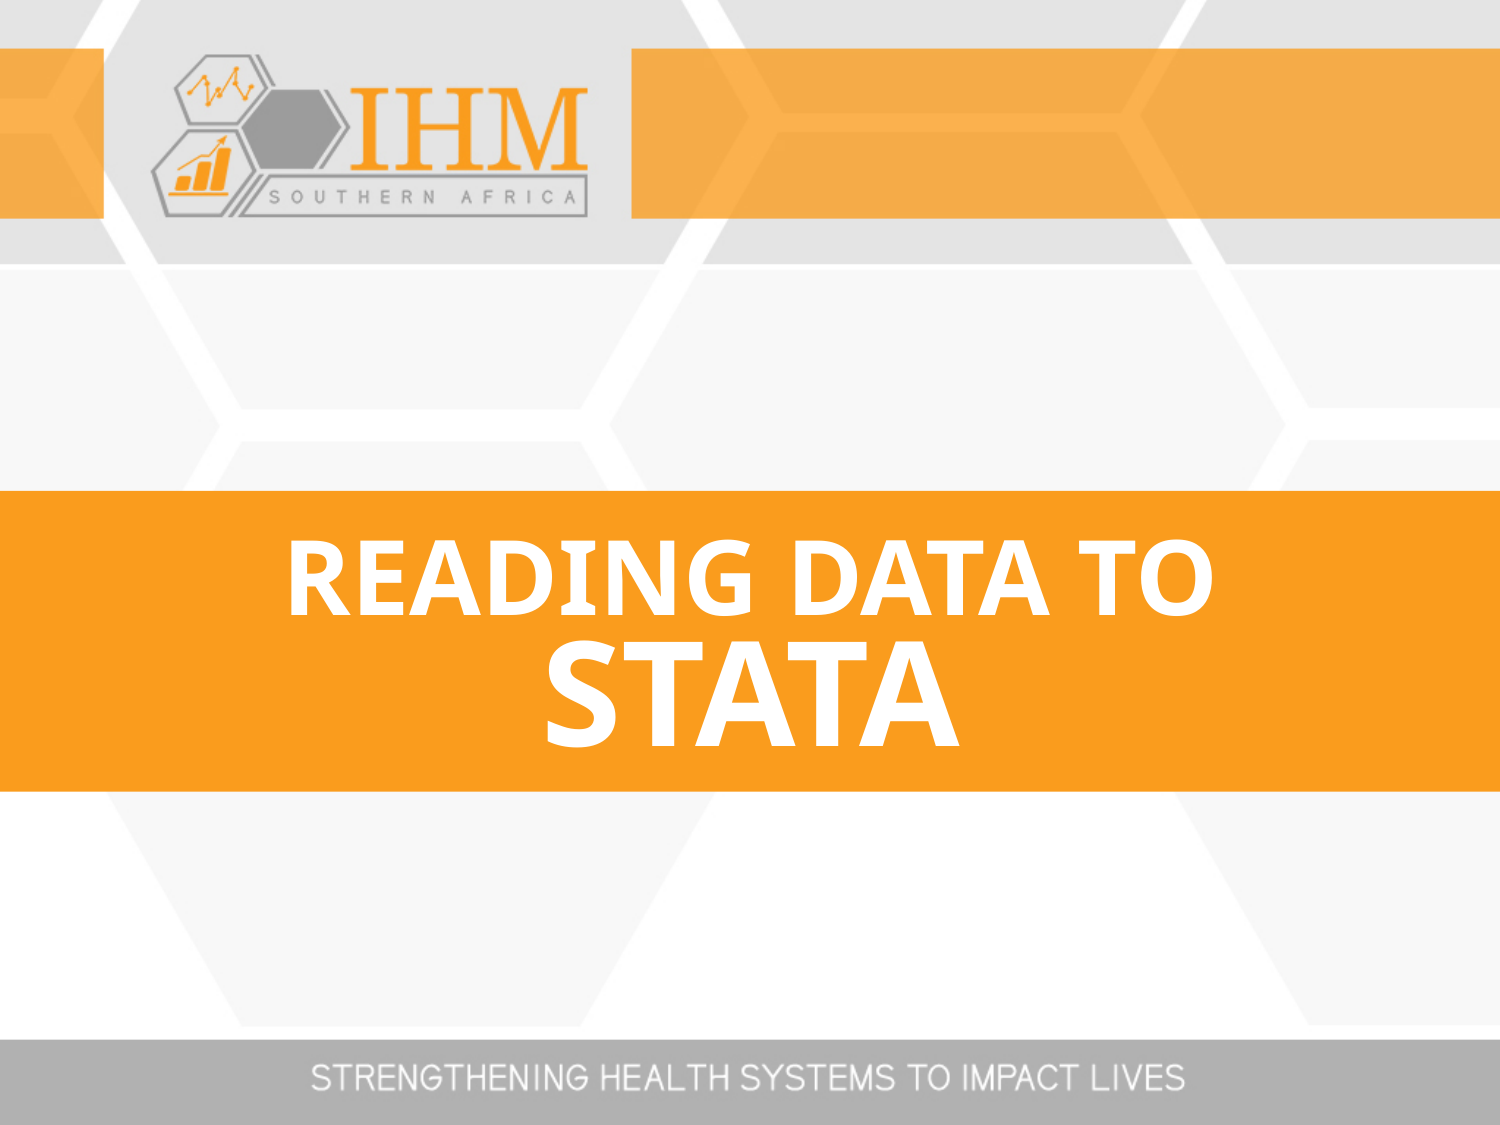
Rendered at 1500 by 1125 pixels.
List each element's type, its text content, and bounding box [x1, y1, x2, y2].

picture [0, 793, 1500, 1125]
text_box [0, 490, 1500, 793]
picture [0, 0, 1500, 490]
text_box READING DATA TO STATA [198, 535, 1302, 775]
